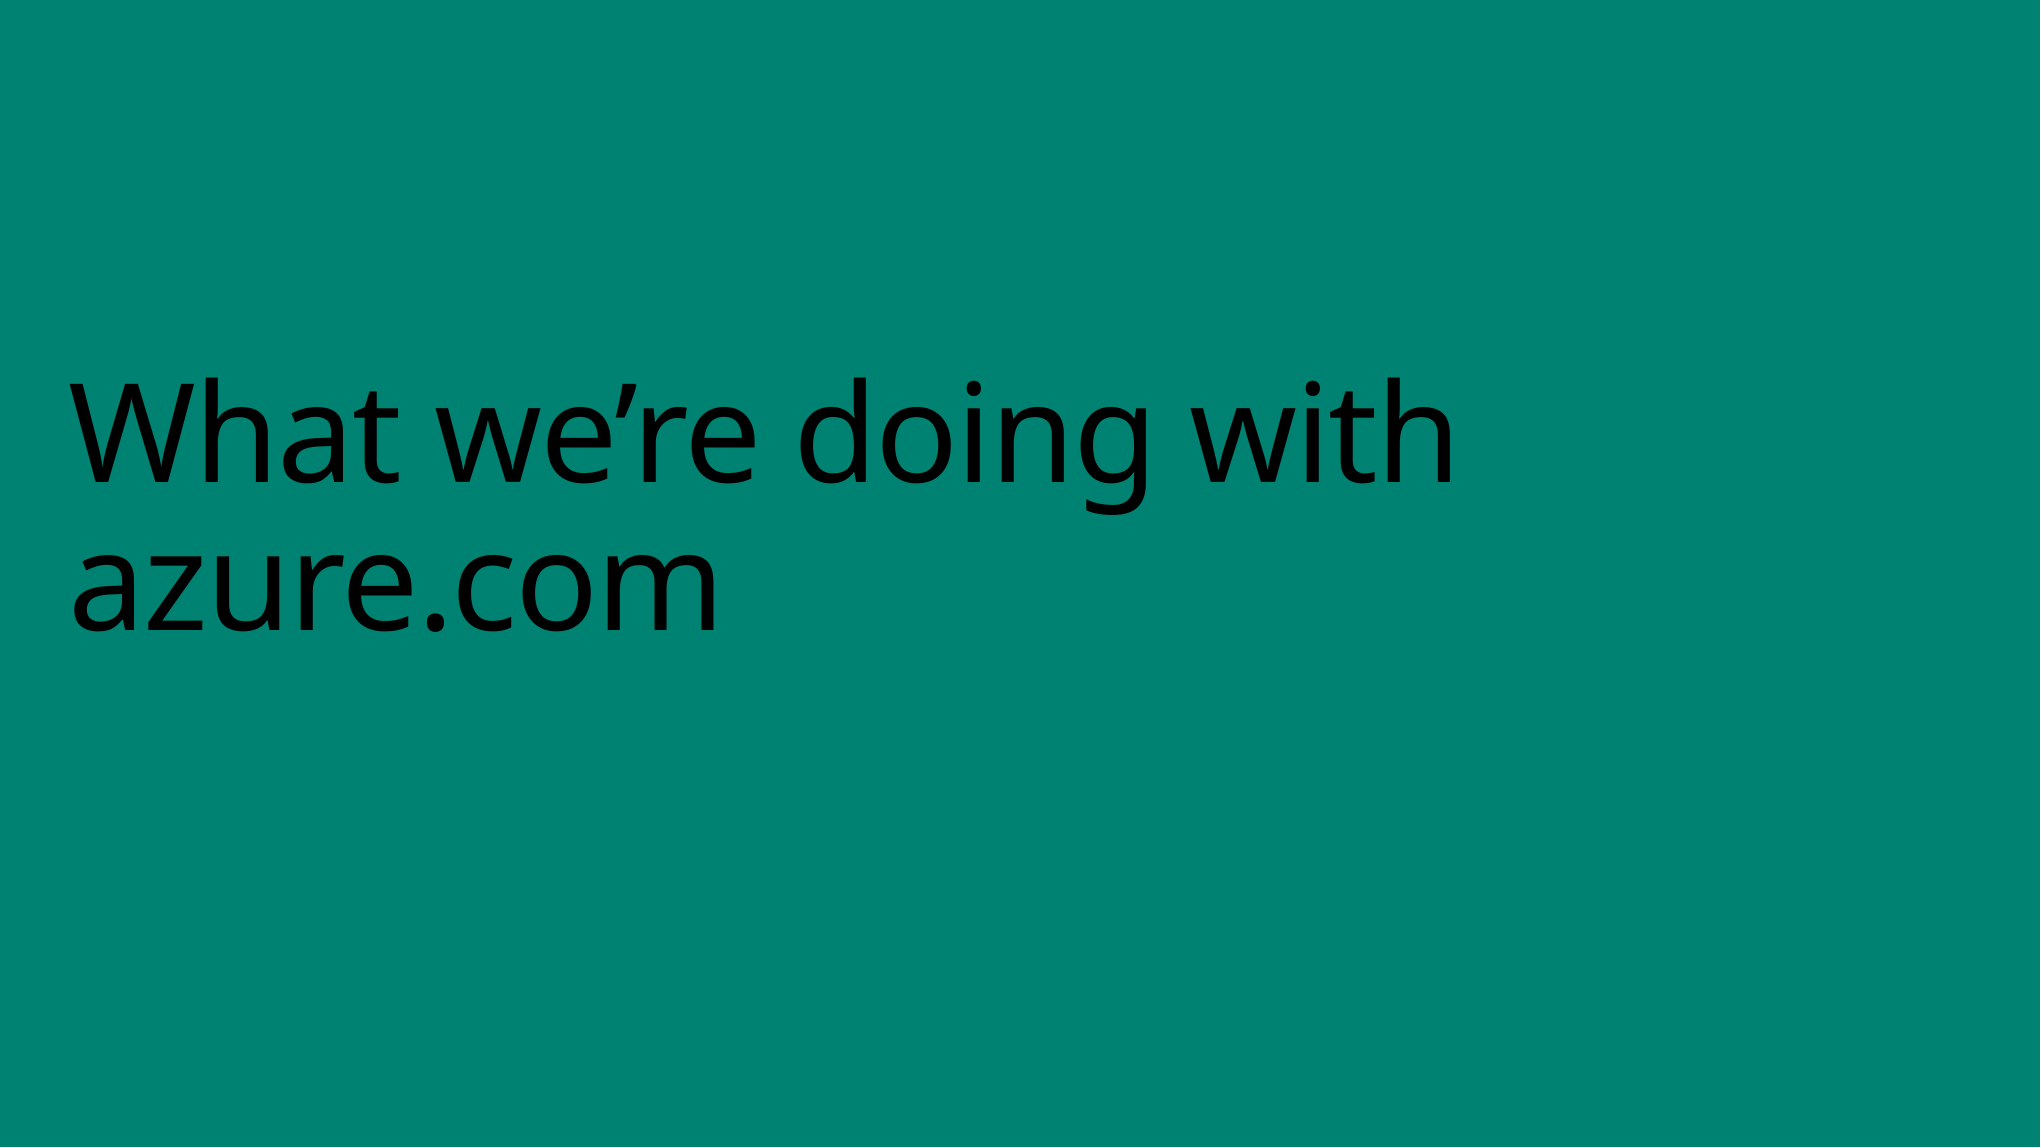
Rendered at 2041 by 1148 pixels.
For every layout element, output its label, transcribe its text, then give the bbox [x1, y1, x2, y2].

title What we’re doing with azure.com [45, 348, 1996, 529]
